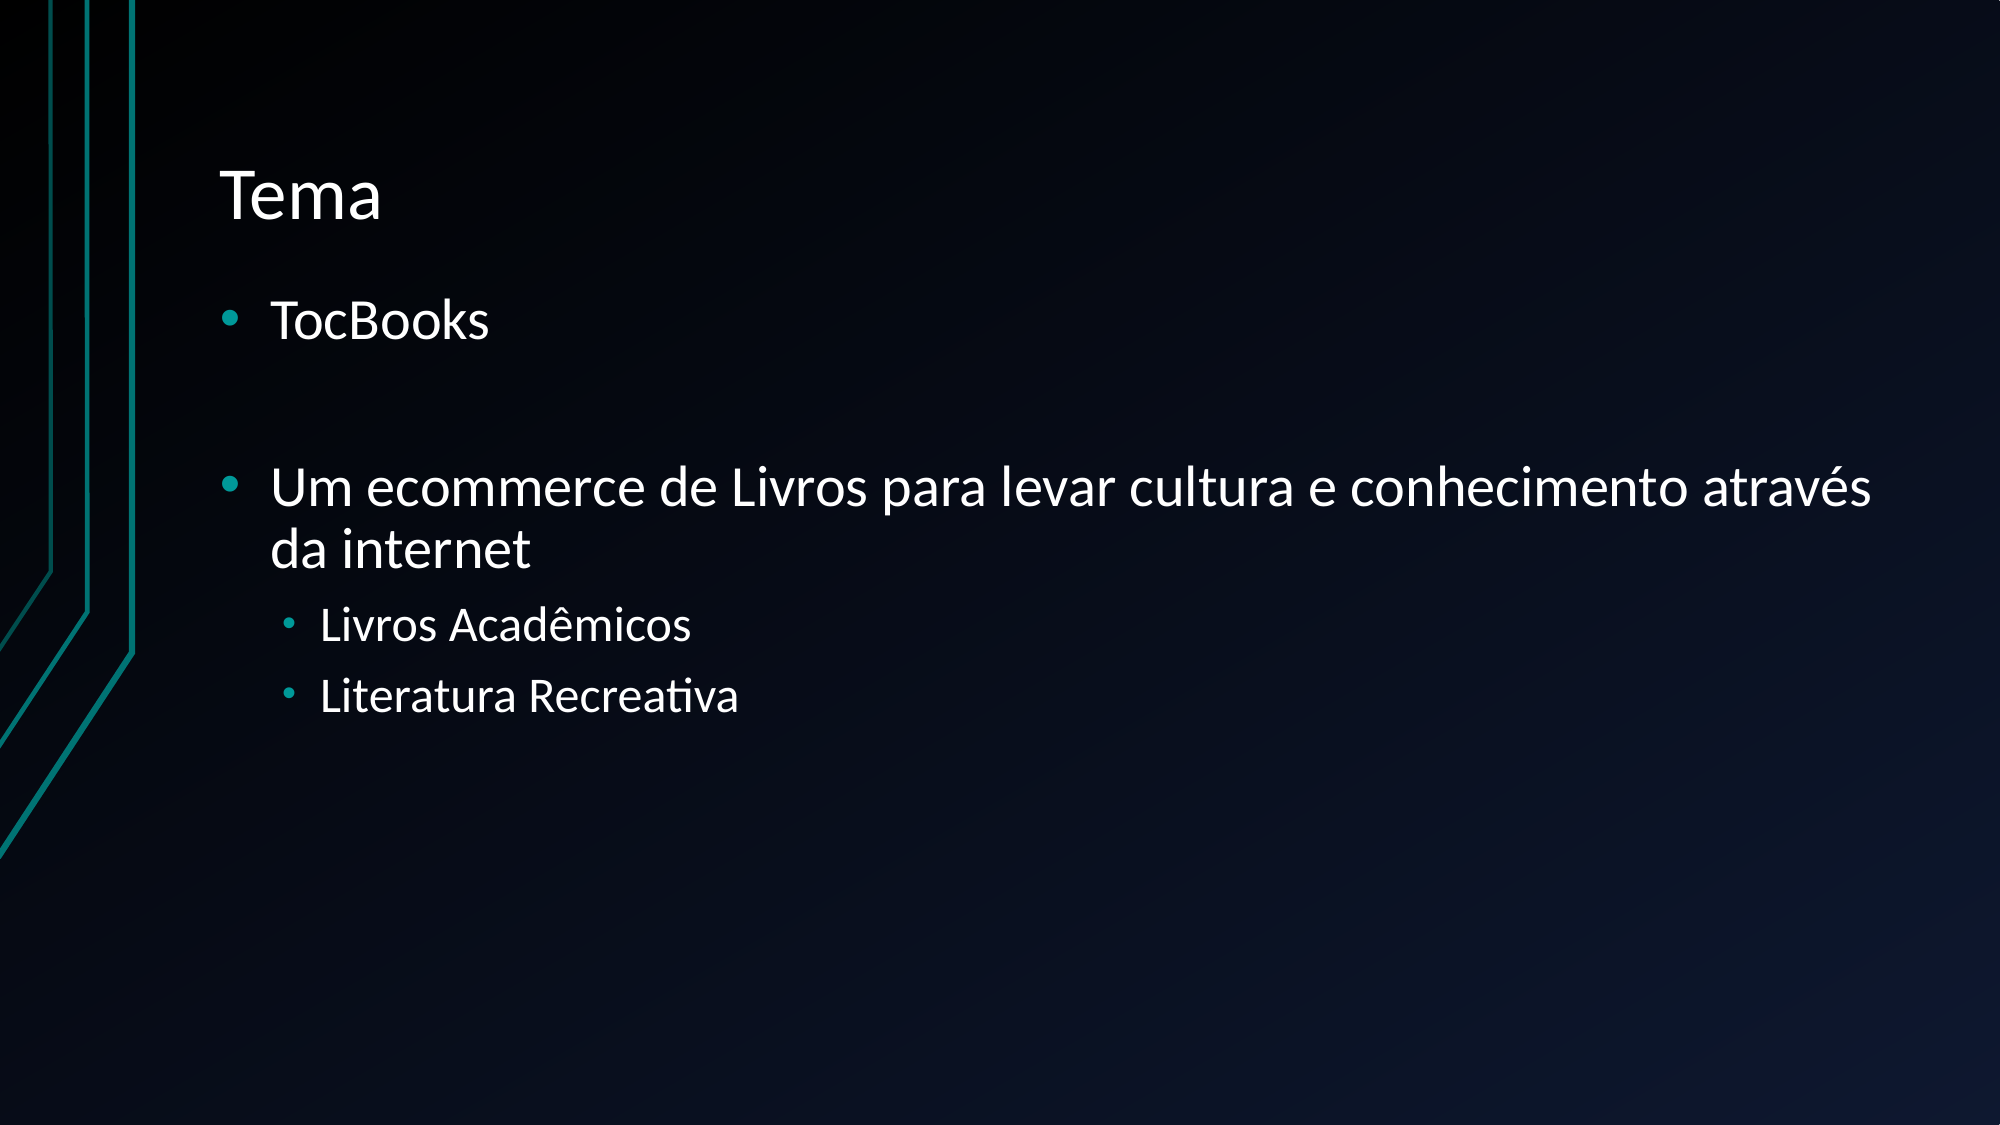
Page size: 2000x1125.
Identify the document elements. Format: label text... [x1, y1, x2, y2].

title Tema [199, 45, 1900, 246]
list TocBooks Um ecommerce de Livros para levar cultura e conhecimento através da internet Livros Acadêmicos Literatura Recreativa [199, 279, 1900, 1080]
